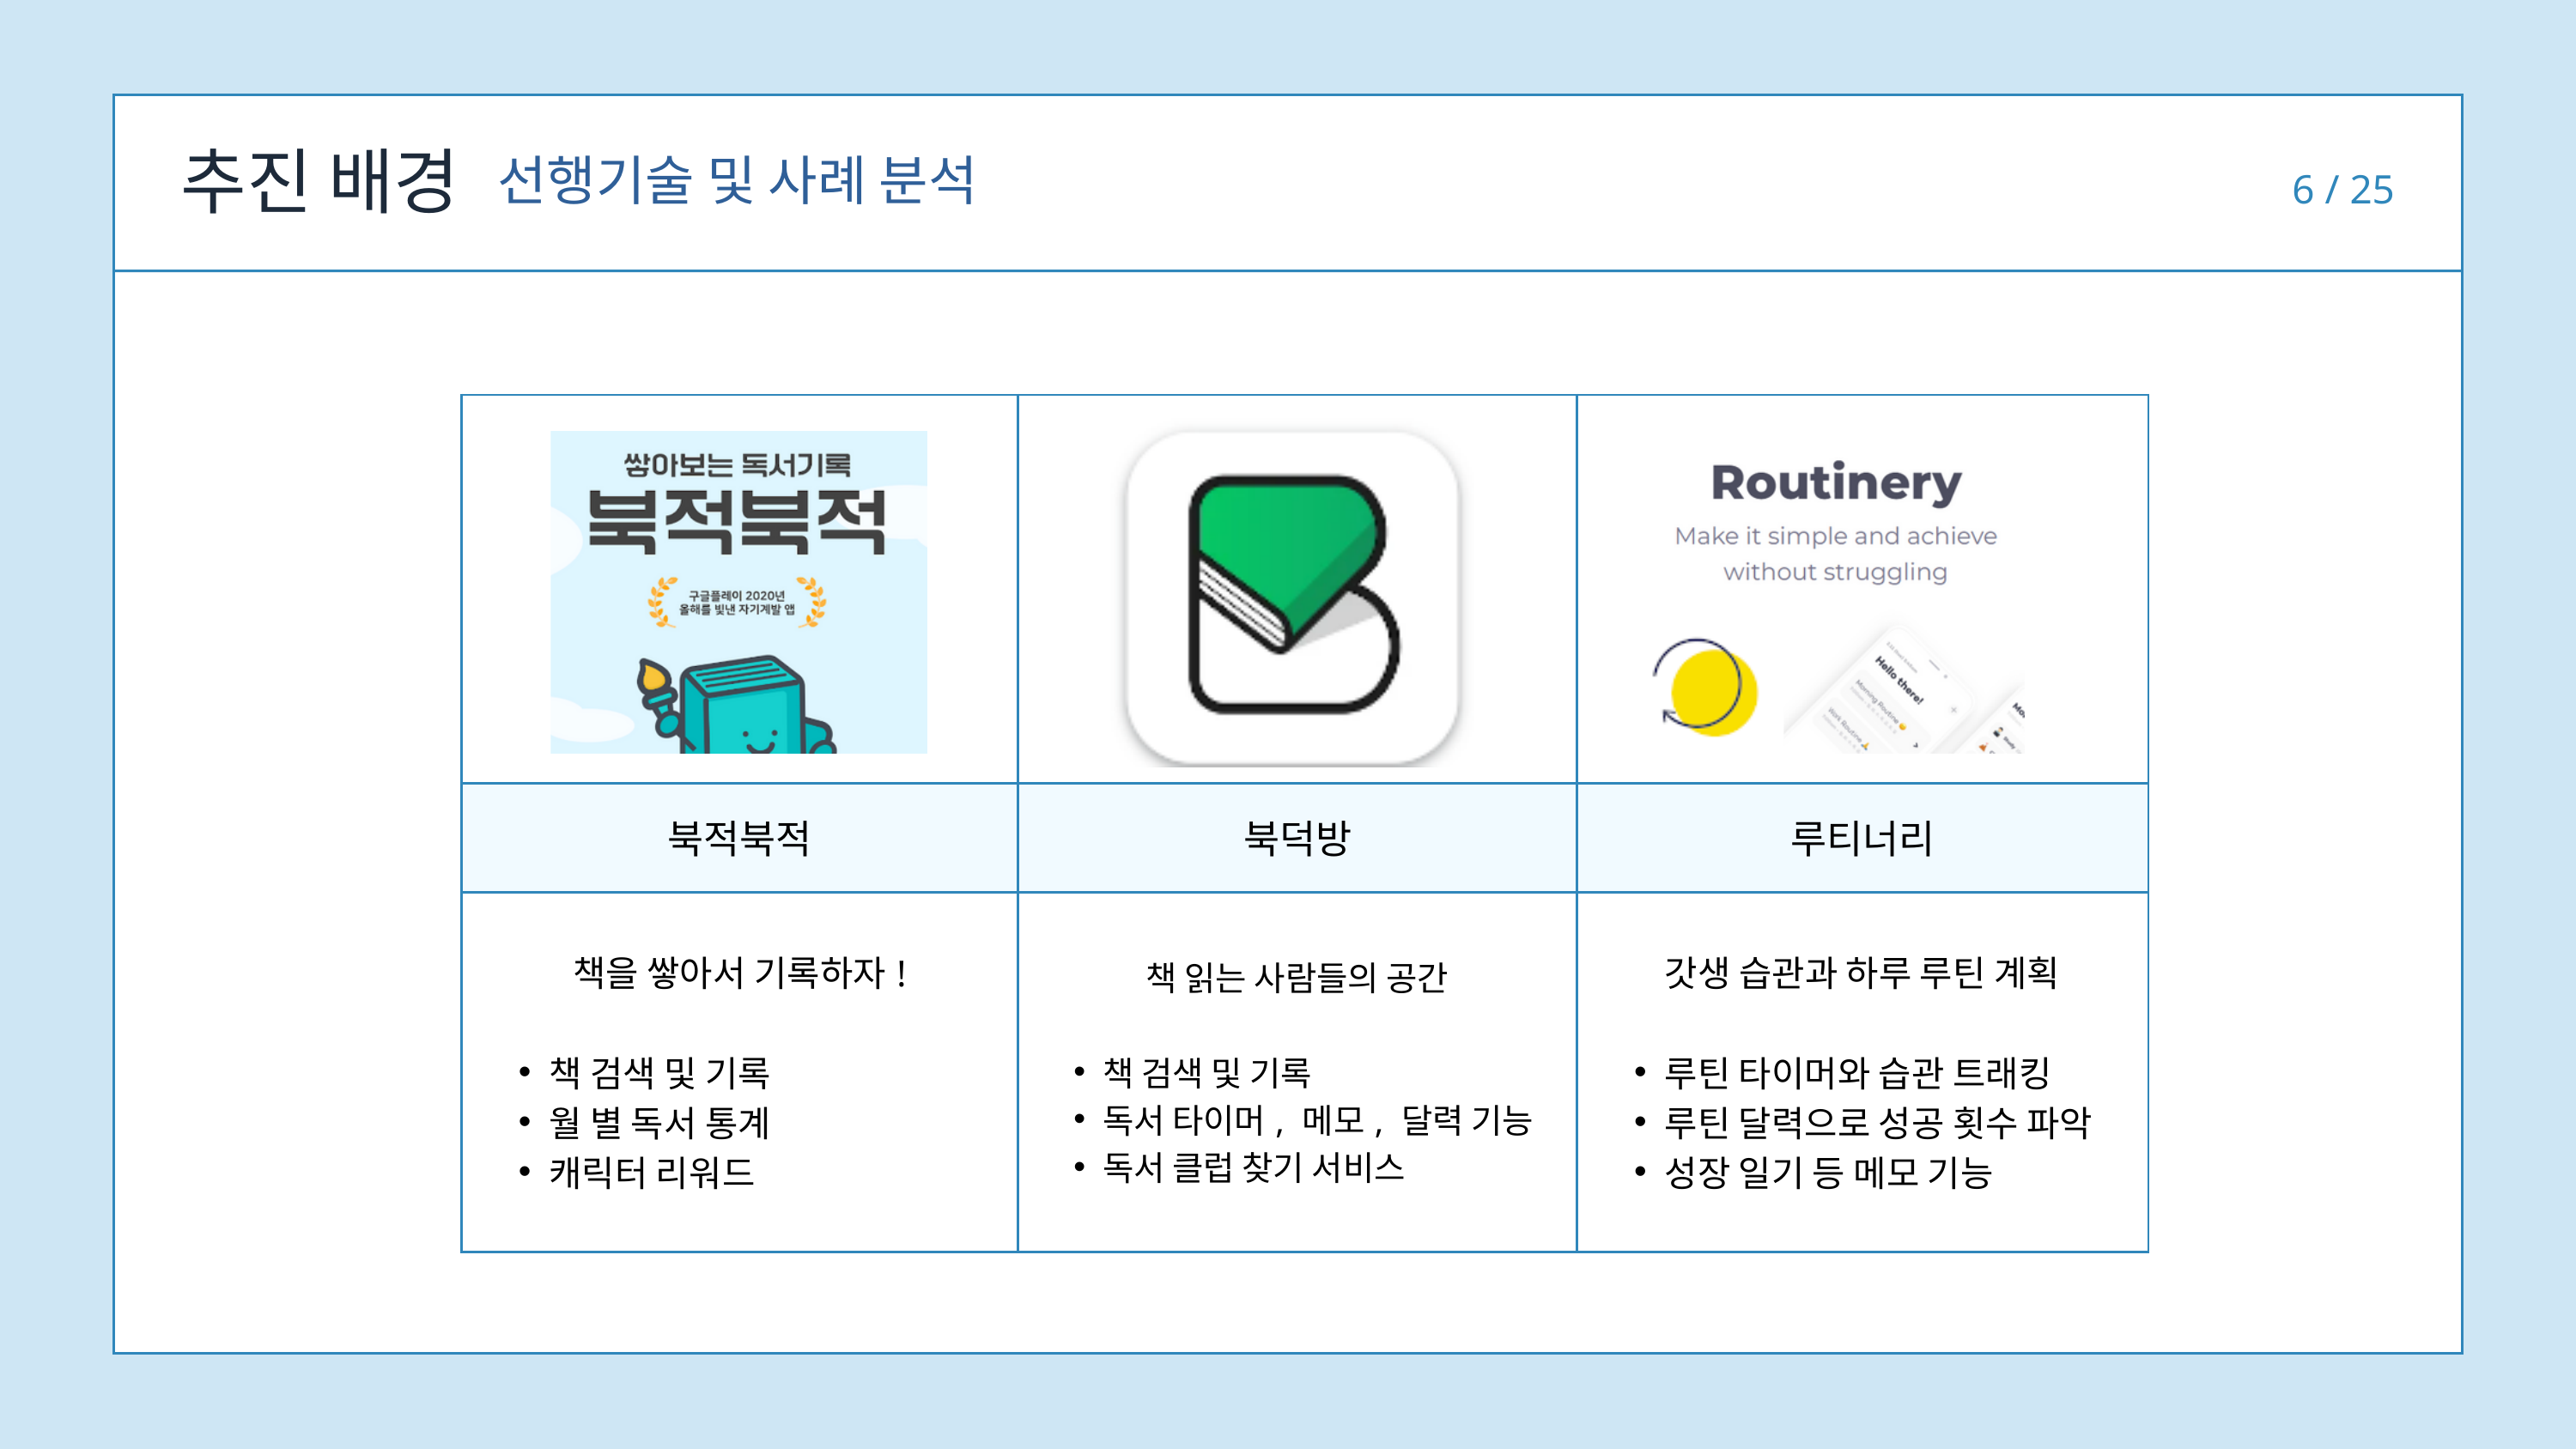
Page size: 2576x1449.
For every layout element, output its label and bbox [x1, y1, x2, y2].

text_box [113, 94, 2463, 1354]
text_box [1631, 424, 2025, 754]
